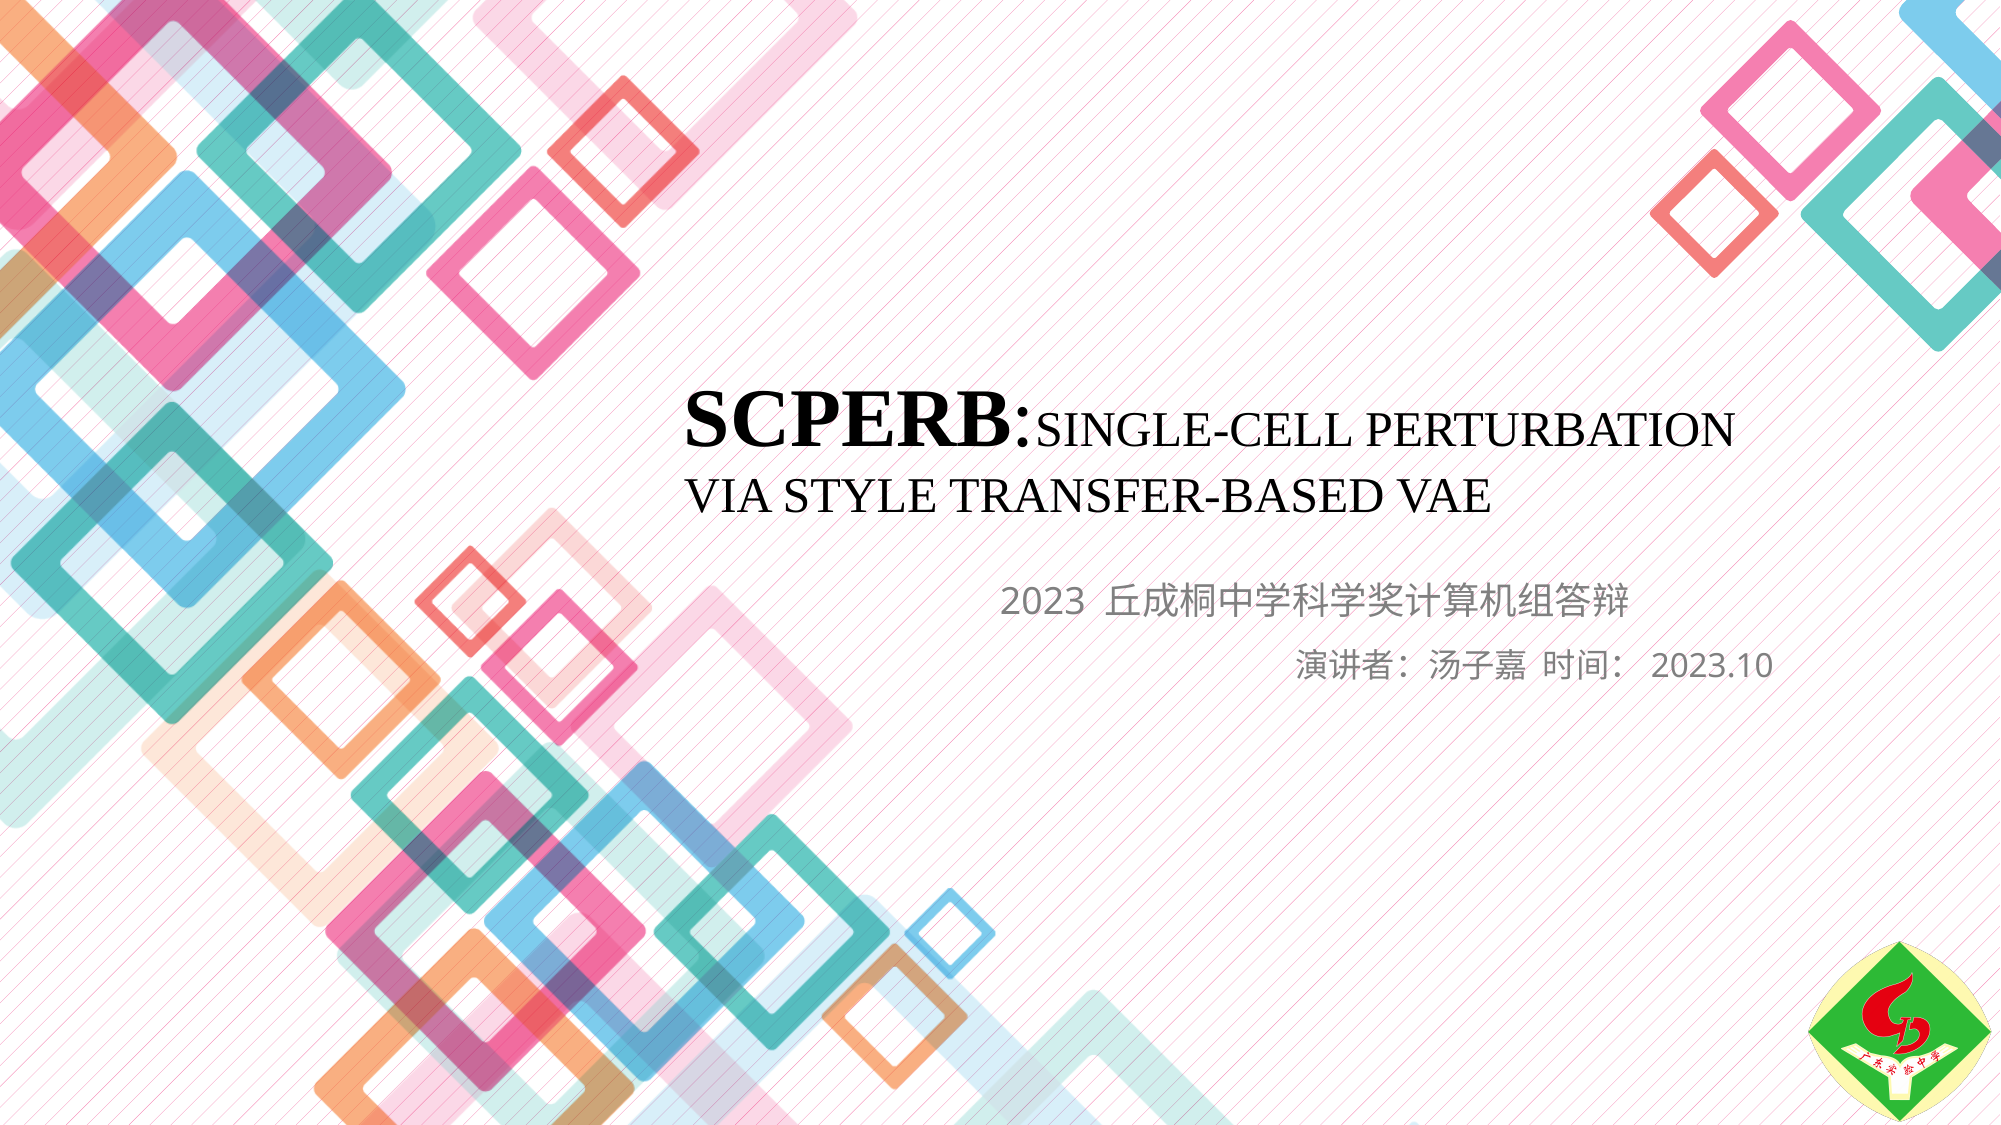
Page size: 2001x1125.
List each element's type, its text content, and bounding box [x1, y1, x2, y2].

picture [1661, 0, 2000, 407]
picture [0, 0, 1497, 1125]
picture [1806, 941, 1994, 1125]
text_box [999, 576, 1792, 693]
text_box SCPERB:SINGLE-CELL PERTURBATION VIA STYLE TRANSFER-BASED VAE [1501, 355, 1815, 531]
